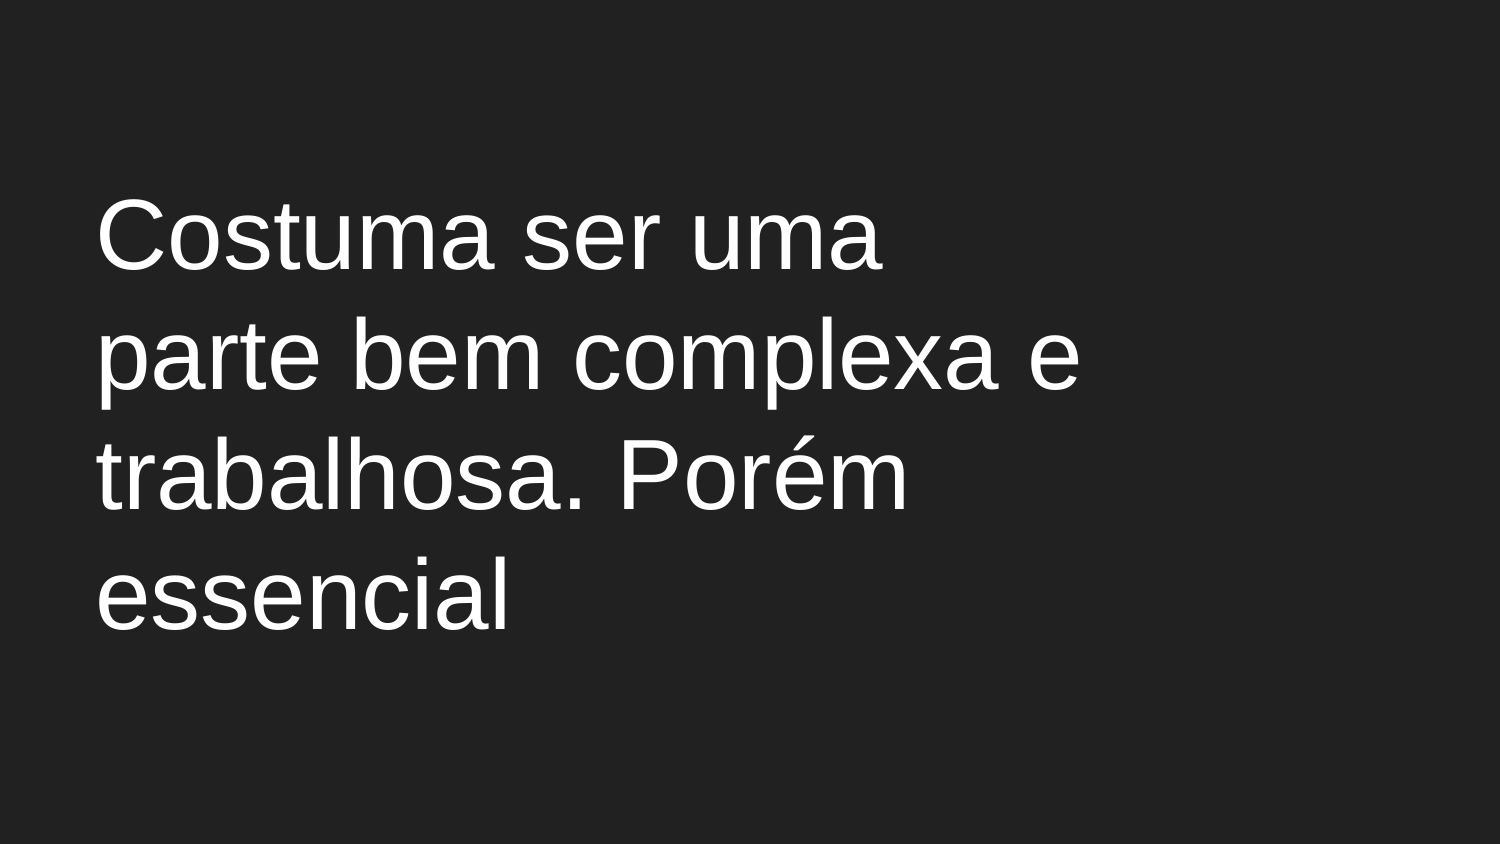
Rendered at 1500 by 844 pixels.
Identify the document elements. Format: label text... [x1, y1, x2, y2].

title Costuma ser uma parte bem complexa e trabalhosa. Porém essencial [80, 73, 1125, 745]
